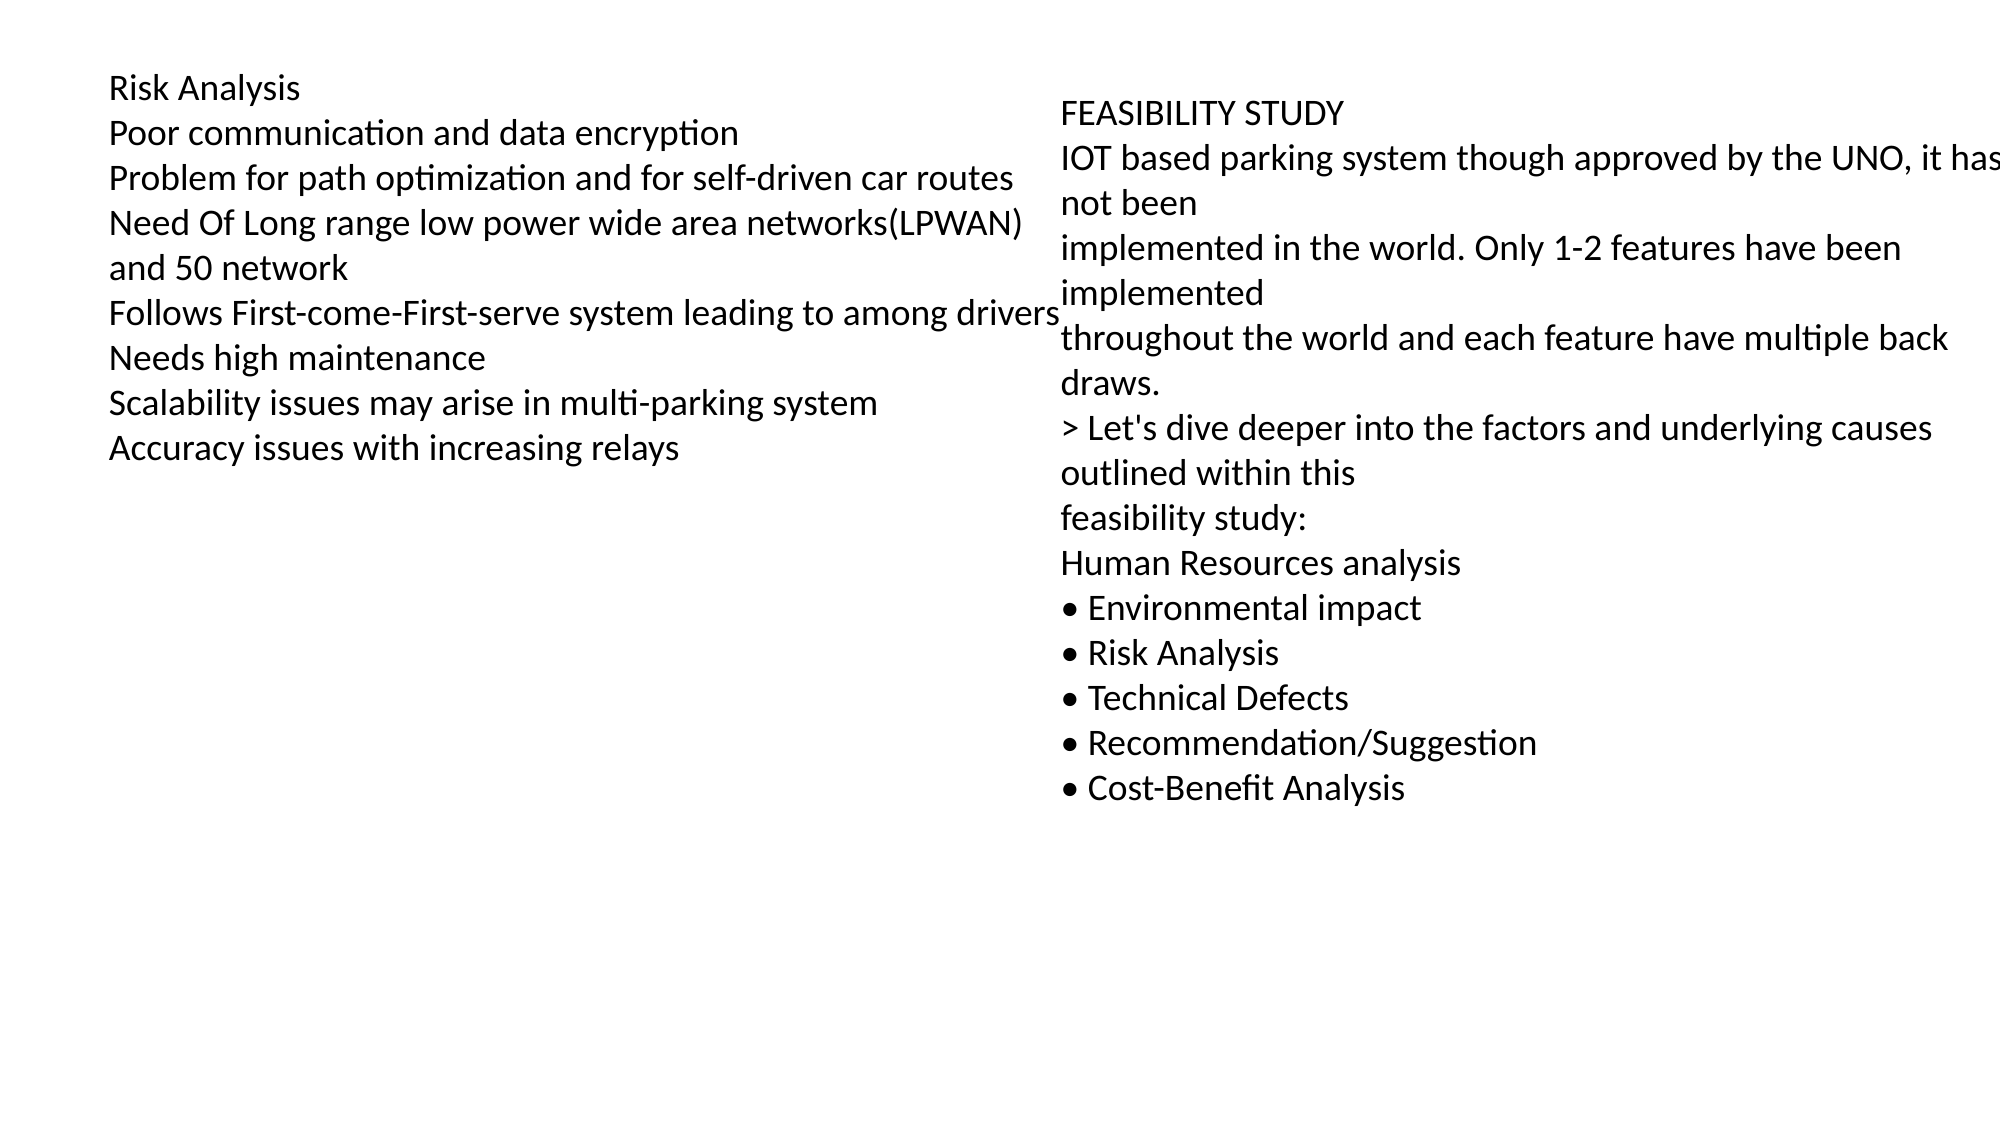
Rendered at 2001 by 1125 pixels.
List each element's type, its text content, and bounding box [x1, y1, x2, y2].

text_box Risk Analysis Poor communication and data encryption Problem for path optimization and for self-driven car routes Need Of Long range low power wide area networks(LPWAN) and 50 network Follows First-come-First-serve system leading to among drivers Needs high maintenance Scalability issues may arise in multi-parking system Accuracy issues with increasing relays [94, 55, 1095, 476]
text_box FEASIBILITY STUDY IOT based parking system though approved by the UNO, it has not been implemented in the world. Only 1-2 features have been implemented throughout the world and each feature have multiple back draws. > Let's dive deeper into the factors and underlying causes outlined within this feasibility study: Human Resources analysis • Environmental impact • Risk Analysis • Technical Defects • Recommendation/Suggestion • Cost-Benefit Analysis [1045, 80, 2000, 816]
